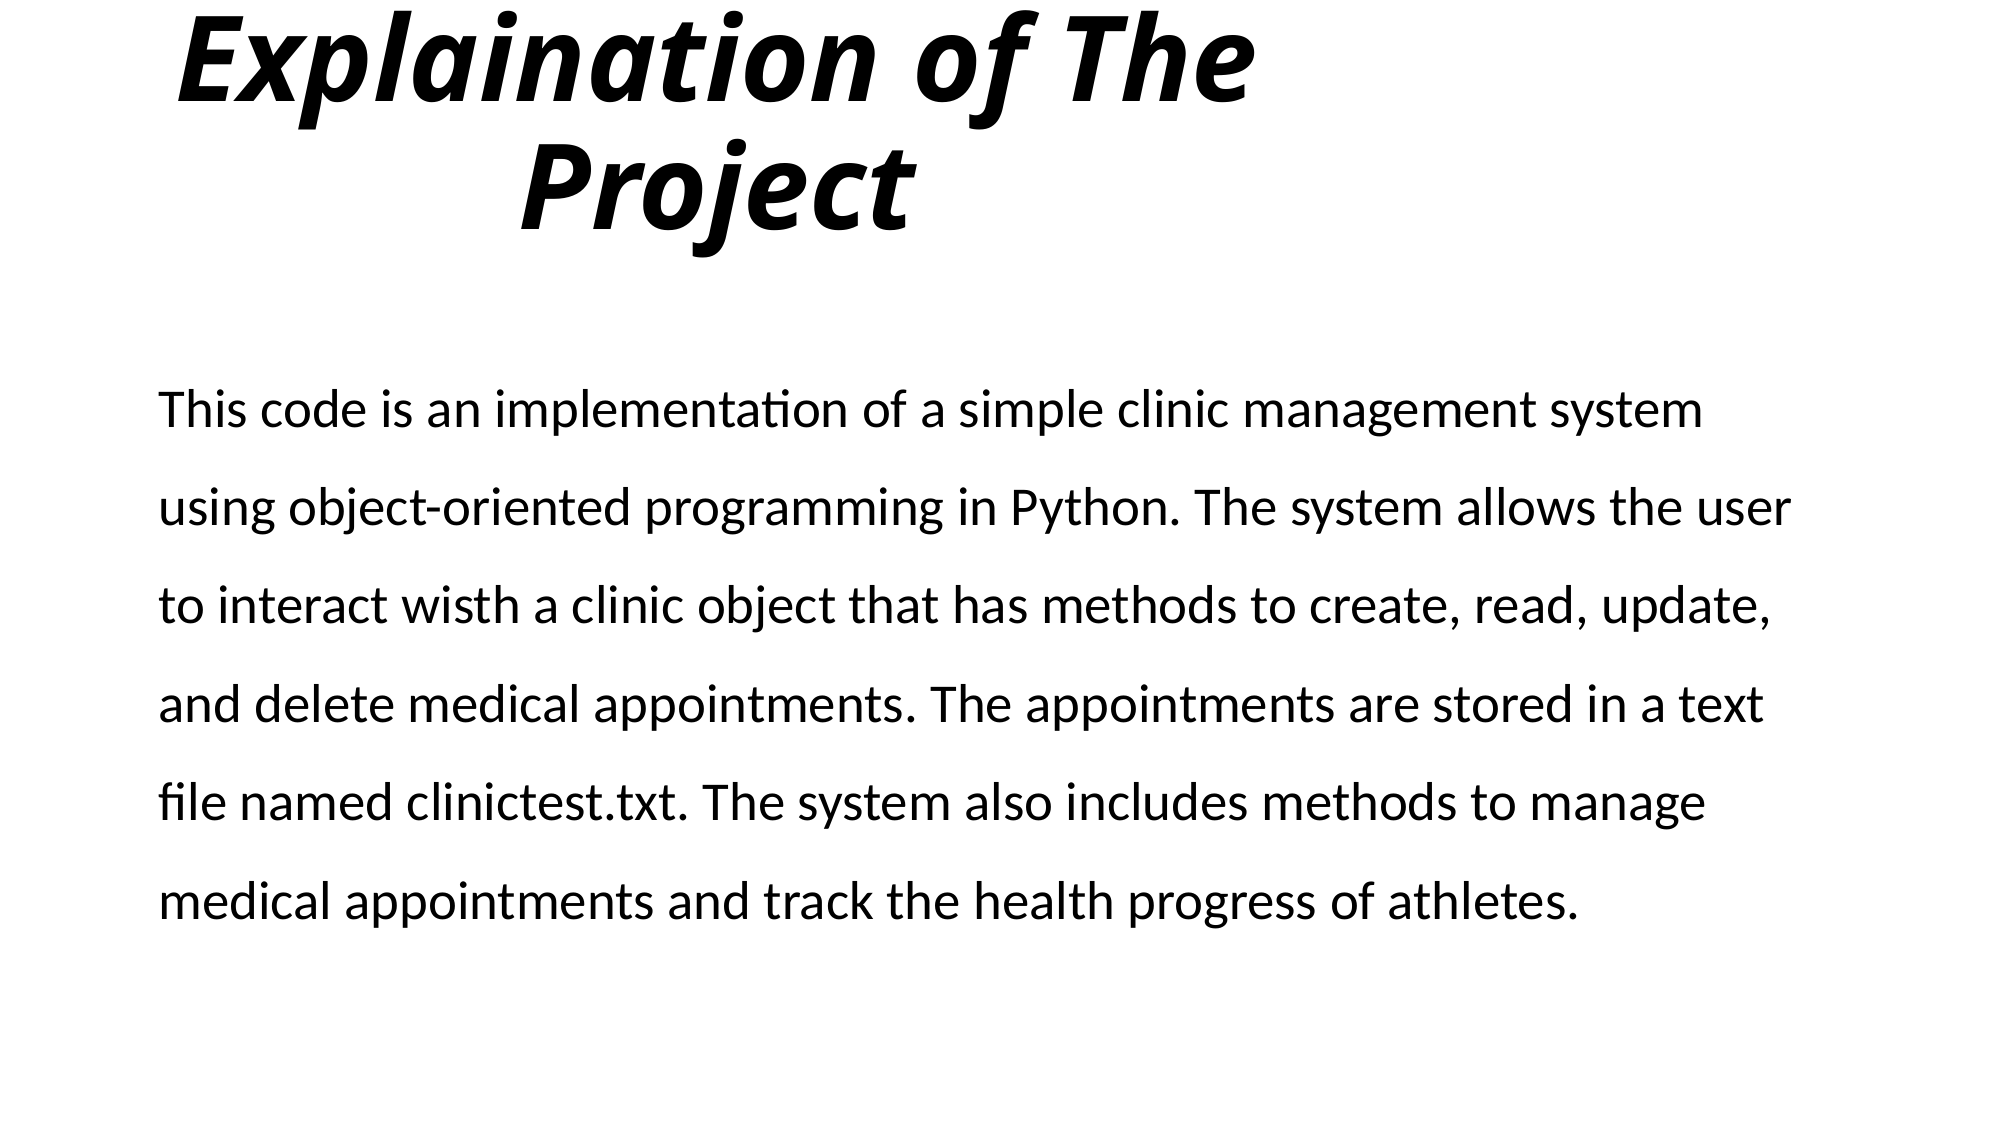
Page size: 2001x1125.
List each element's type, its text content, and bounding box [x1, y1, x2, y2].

title Explaination of The Project [0, 0, 1448, 263]
subtitle This code is an implementation of a simple clinic management system using object-oriented programming in Python. The system allows the user to interact wisth a clinic object that has methods to create, read, update, and delete medical appointments. The appointments are stored in a text file named clinictest.txt. The system also includes methods to manage medical appointments and track the health progress of athletes. [143, 332, 1810, 1028]
